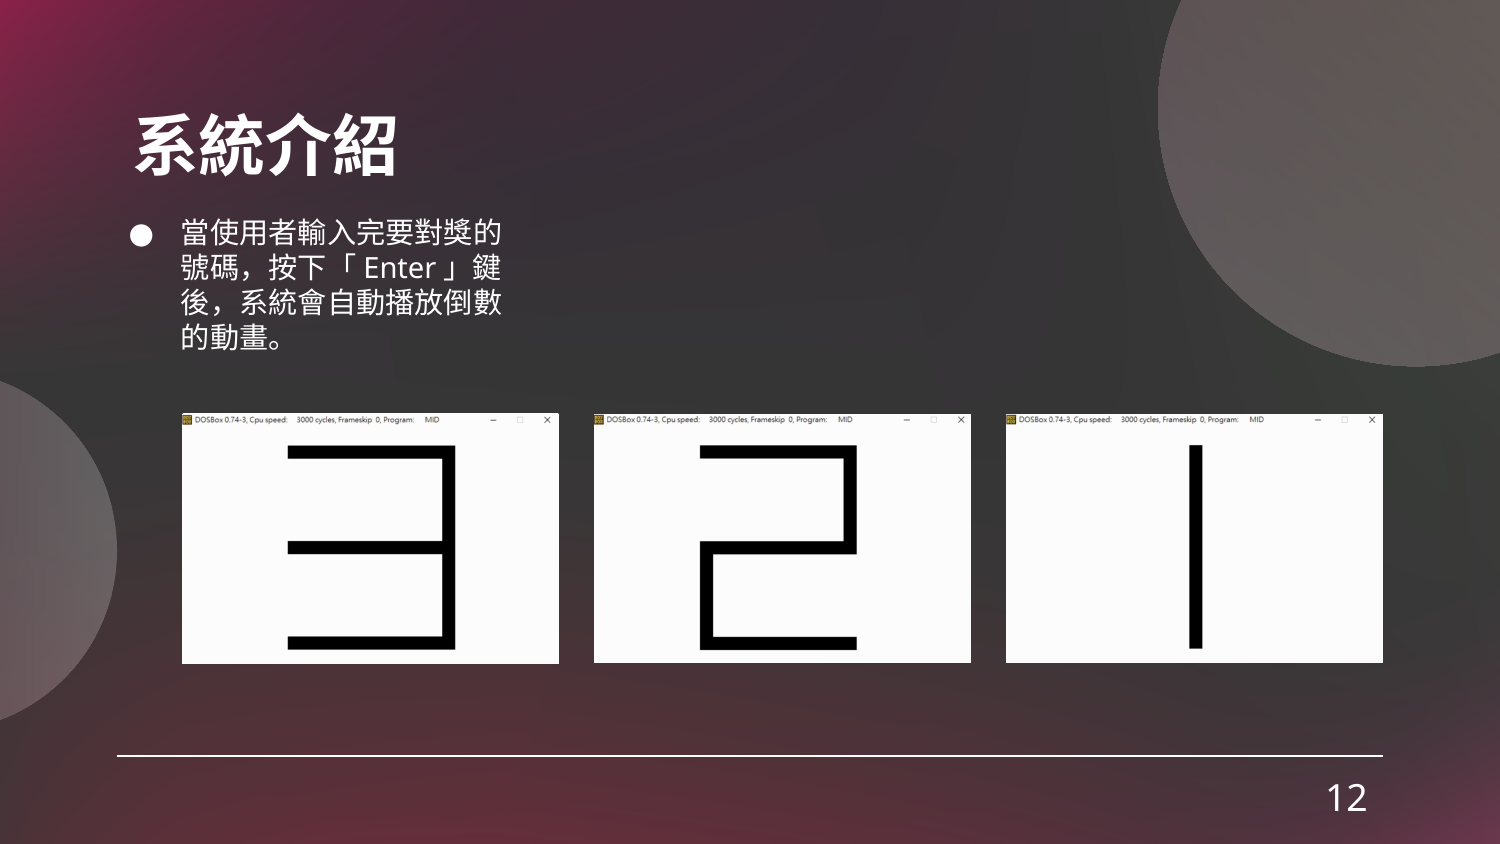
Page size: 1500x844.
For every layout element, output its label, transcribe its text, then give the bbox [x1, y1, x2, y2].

picture [0, 0, 1500, 844]
subtitle 12 [1202, 758, 1383, 809]
title 系統介紹 [116, 88, 1383, 183]
subtitle 19 [43, 404, 118, 697]
text_box 當使用者輸入完要對獎的號碼，按下「Enter」鍵後，系統會自動播放倒數的動畫。 [90, 199, 533, 370]
